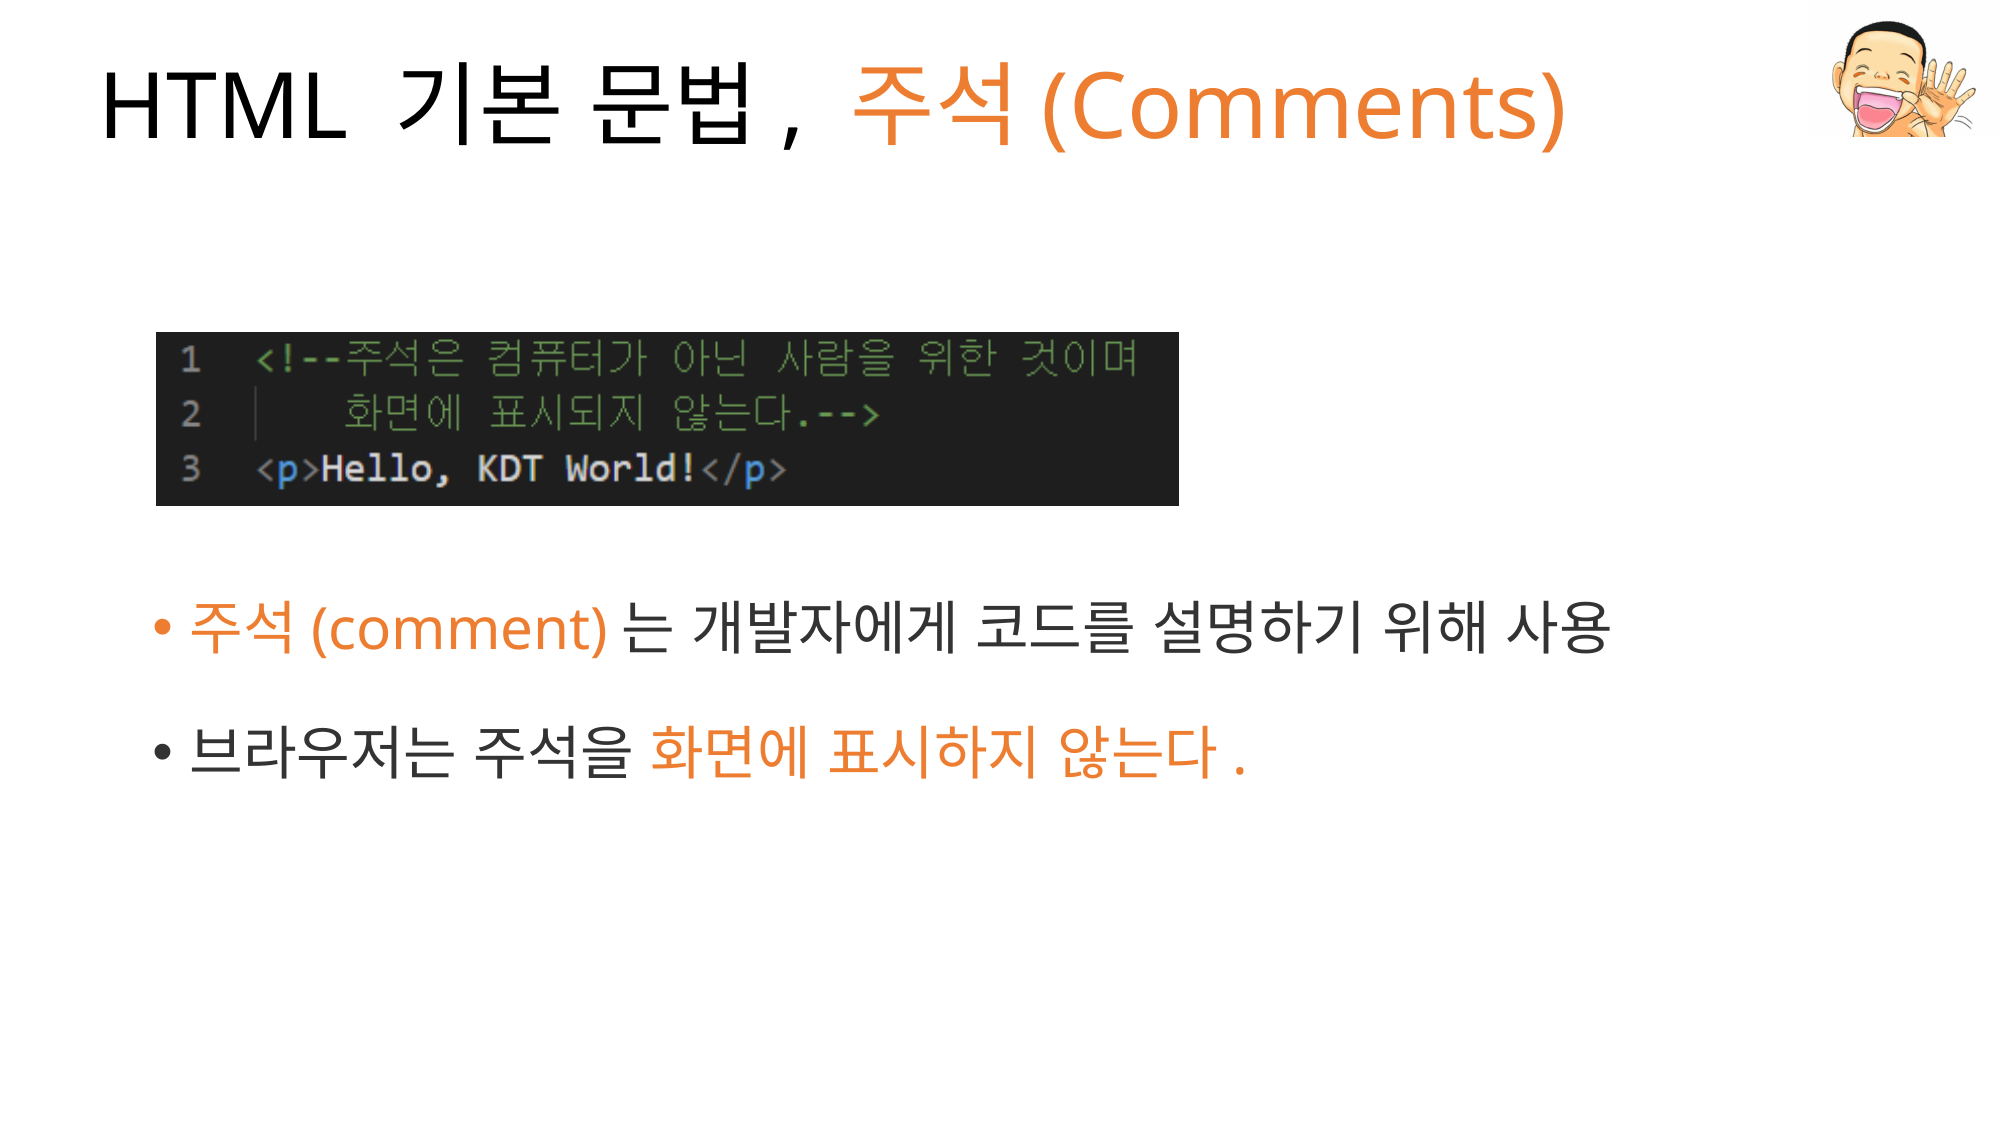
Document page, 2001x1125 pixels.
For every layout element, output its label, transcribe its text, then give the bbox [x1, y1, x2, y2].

title HTML 기본 문법, 주석(Comments) [83, 0, 1931, 218]
picture [156, 332, 1179, 506]
picture [1931, 0, 2000, 137]
list 주석(comment)는 개발자에게 코드를 설명하기 위해 사용 브라우저는 주석을 화면에 표시하지 않는다. [137, 548, 1863, 1014]
